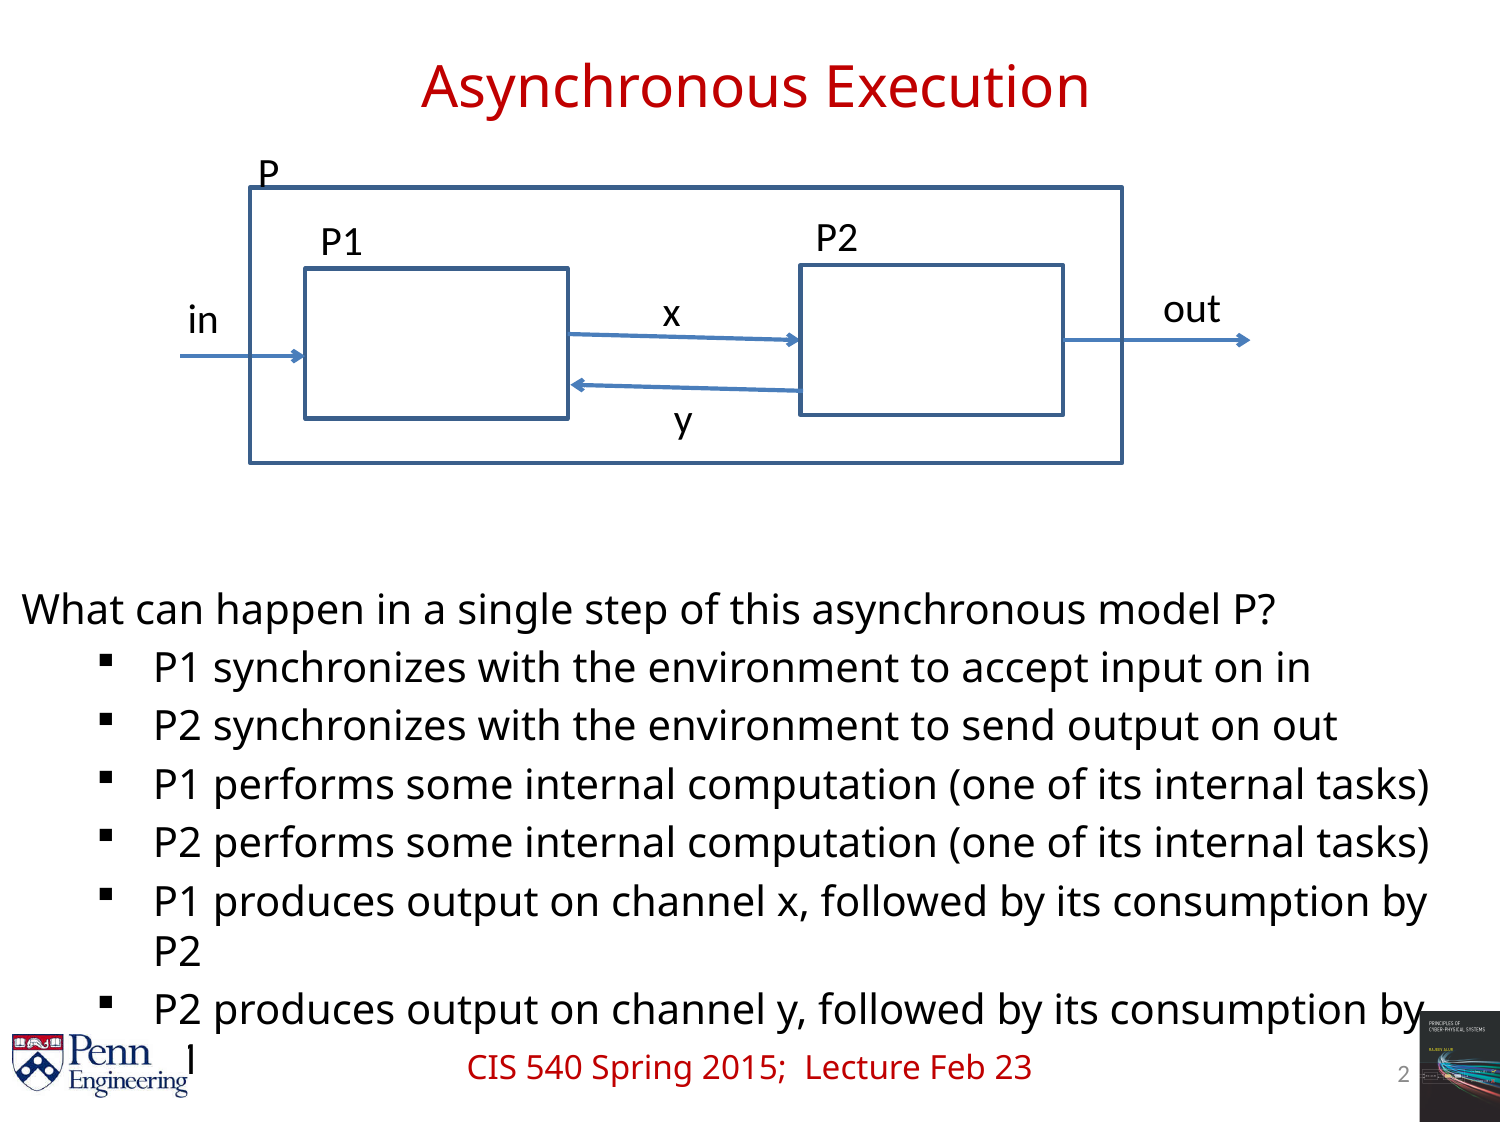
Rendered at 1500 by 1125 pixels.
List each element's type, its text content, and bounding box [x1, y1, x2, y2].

text_box What can happen in a single step of this asynchronous model P? P1 synchronizes with the environment to accept input on in P2 synchronizes with the environment to send output on out P1 performs some internal computation (one of its internal tasks) P2 performs some internal computation (one of its internal tasks) P1 produces output on channel x, followed by its consumption by P2 P2 produces output on channel y, followed by its consumption by P1 [6, 575, 1482, 1005]
text_box y [658, 400, 708, 450]
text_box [0, 1007, 1500, 1125]
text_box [567, 333, 795, 341]
text_box P [243, 137, 295, 203]
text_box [570, 384, 804, 392]
title Asynchronous Execution [112, 24, 1400, 143]
text_box [248, 185, 1124, 465]
text_box in [163, 284, 234, 350]
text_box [800, 202, 1251, 416]
